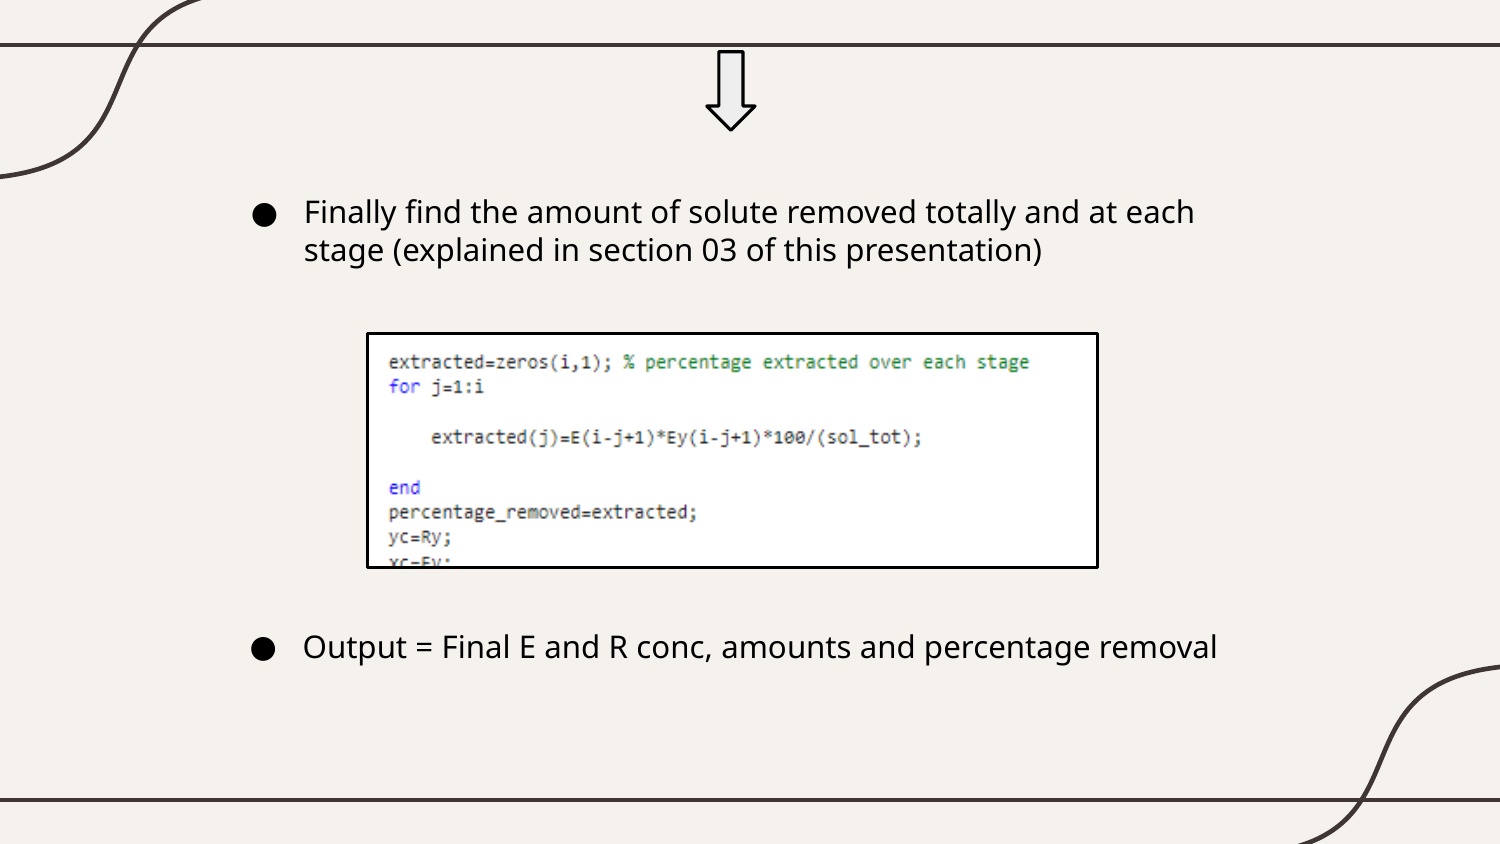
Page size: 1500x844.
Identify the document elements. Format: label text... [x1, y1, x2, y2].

subtitle Finally find the amount of solute removed totally and at each stage (explained in section 03 of this presentation) [213, 177, 1251, 284]
picture [368, 334, 1096, 567]
text_box [706, 51, 756, 131]
subtitle Output = Final E and R conc, amounts and percentage removal [212, 611, 1250, 718]
